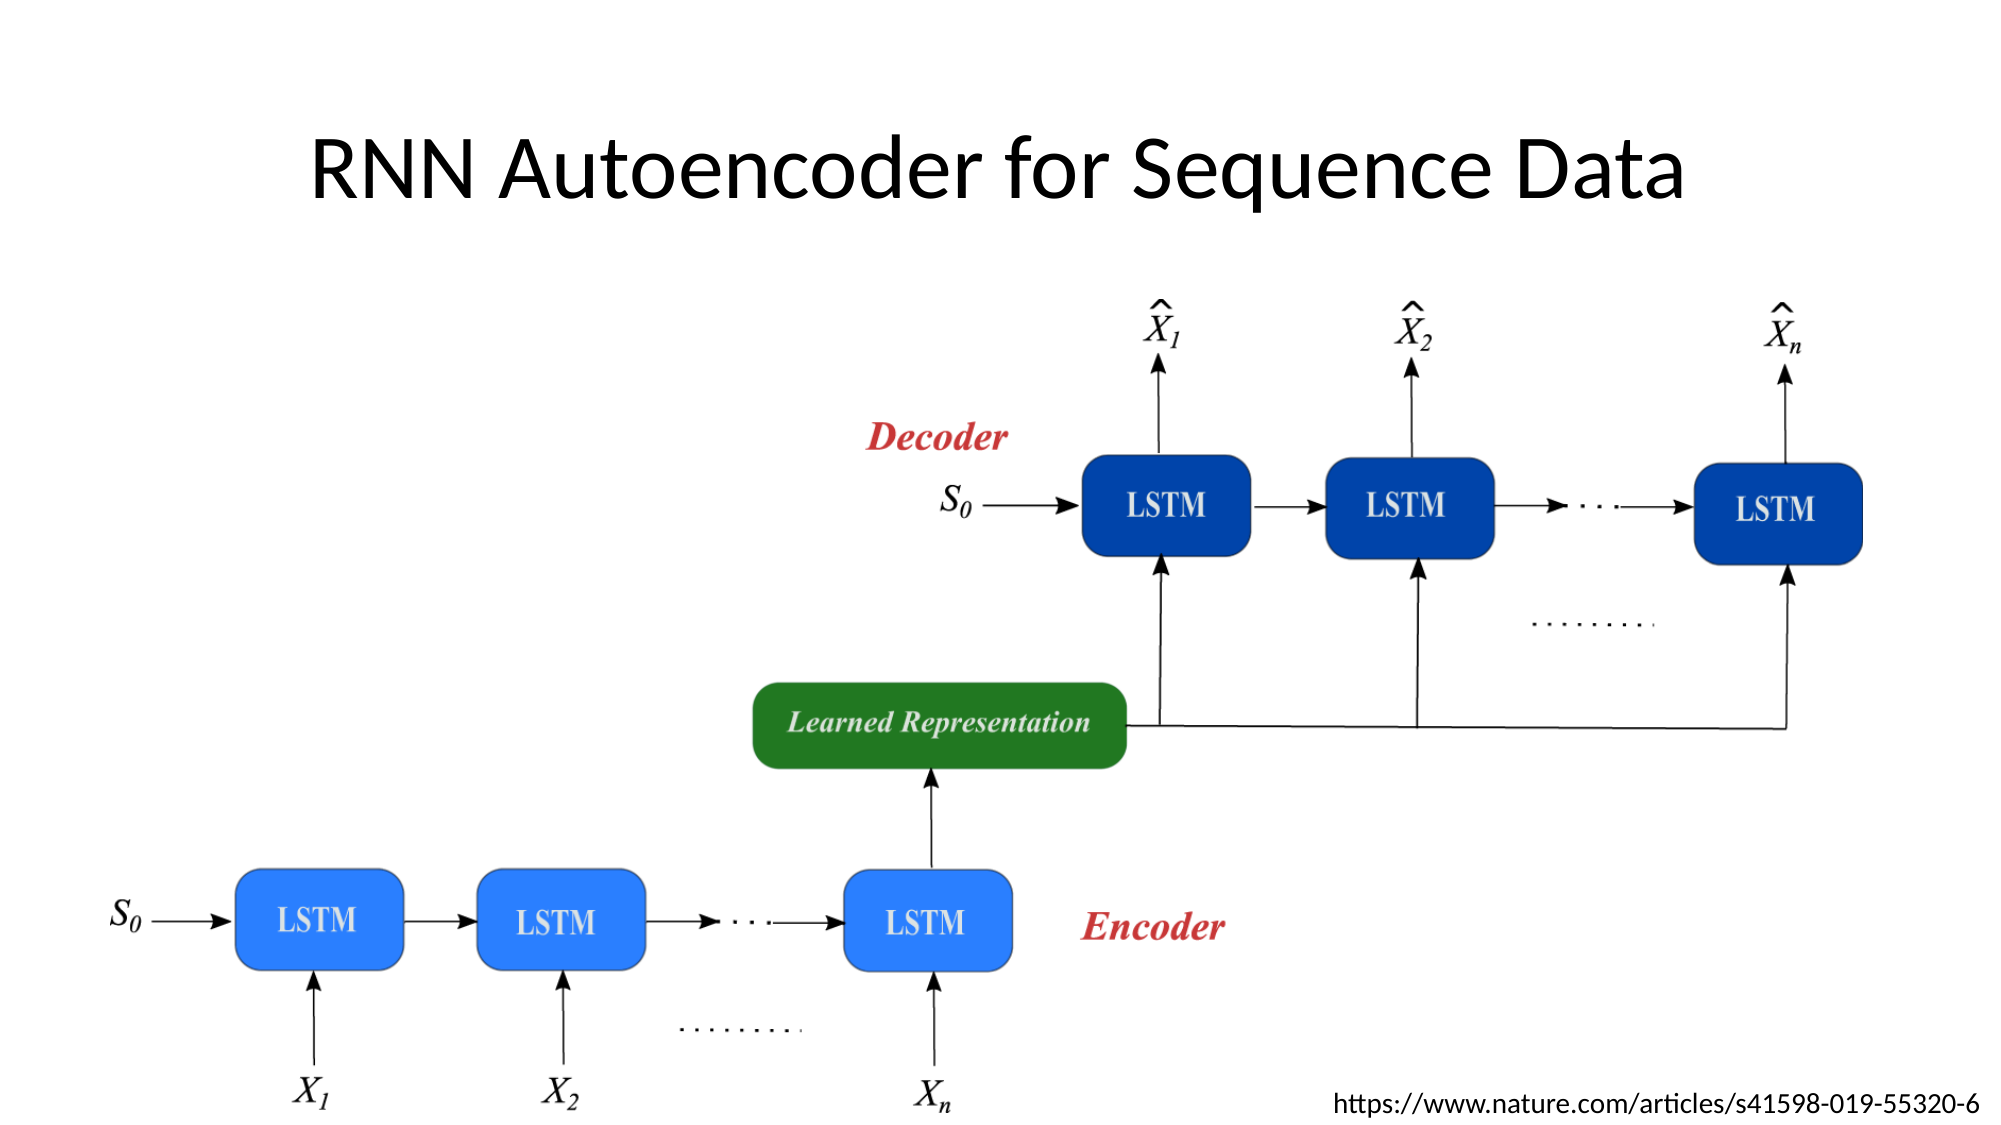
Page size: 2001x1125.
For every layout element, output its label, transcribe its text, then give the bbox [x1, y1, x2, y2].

text_box https://www.nature.com/articles/s41598-019-55320-6 [1318, 1077, 1996, 1125]
title RNN Autoencoder for Sequence Data [137, 59, 1863, 278]
picture [110, 299, 1863, 1113]
